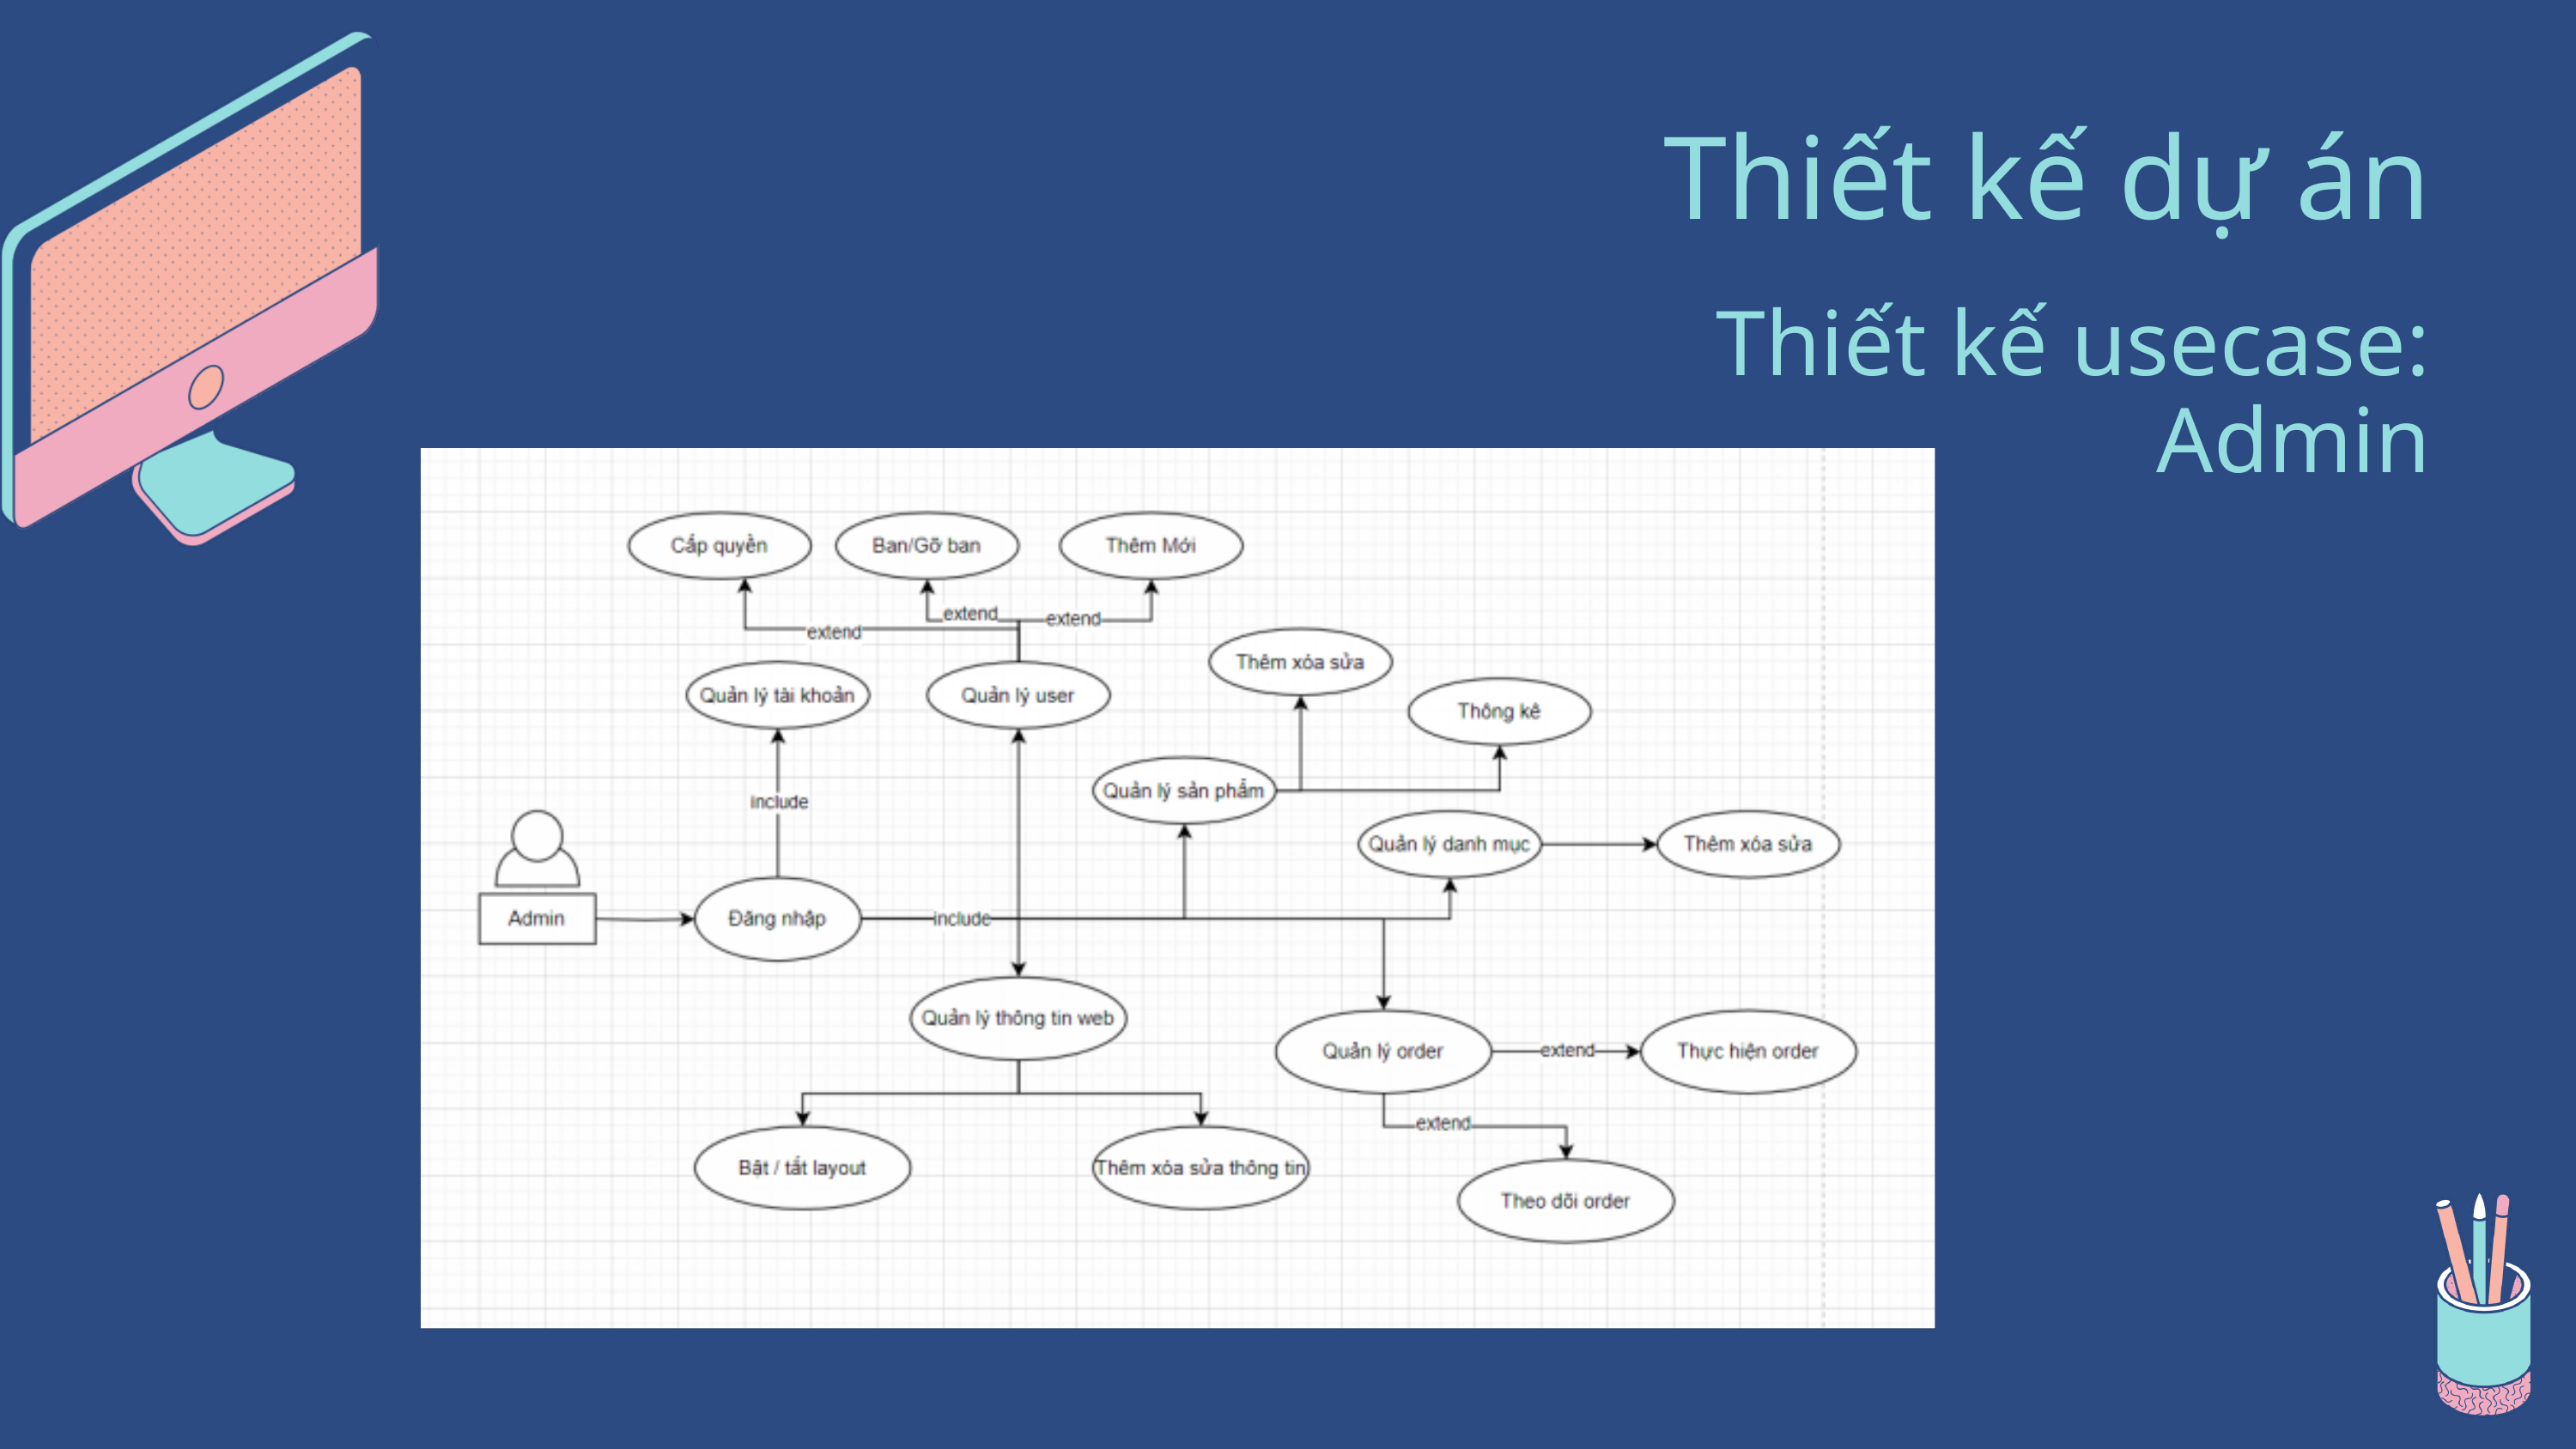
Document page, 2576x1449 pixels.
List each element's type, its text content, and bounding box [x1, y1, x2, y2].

text_box [421, 448, 1935, 1331]
text_box Thiết kế dự án [1540, 117, 2432, 243]
text_box [2431, 1190, 2537, 1418]
text_box Thiết kế usecase: Admin [1621, 295, 2432, 491]
text_box [0, 30, 380, 548]
